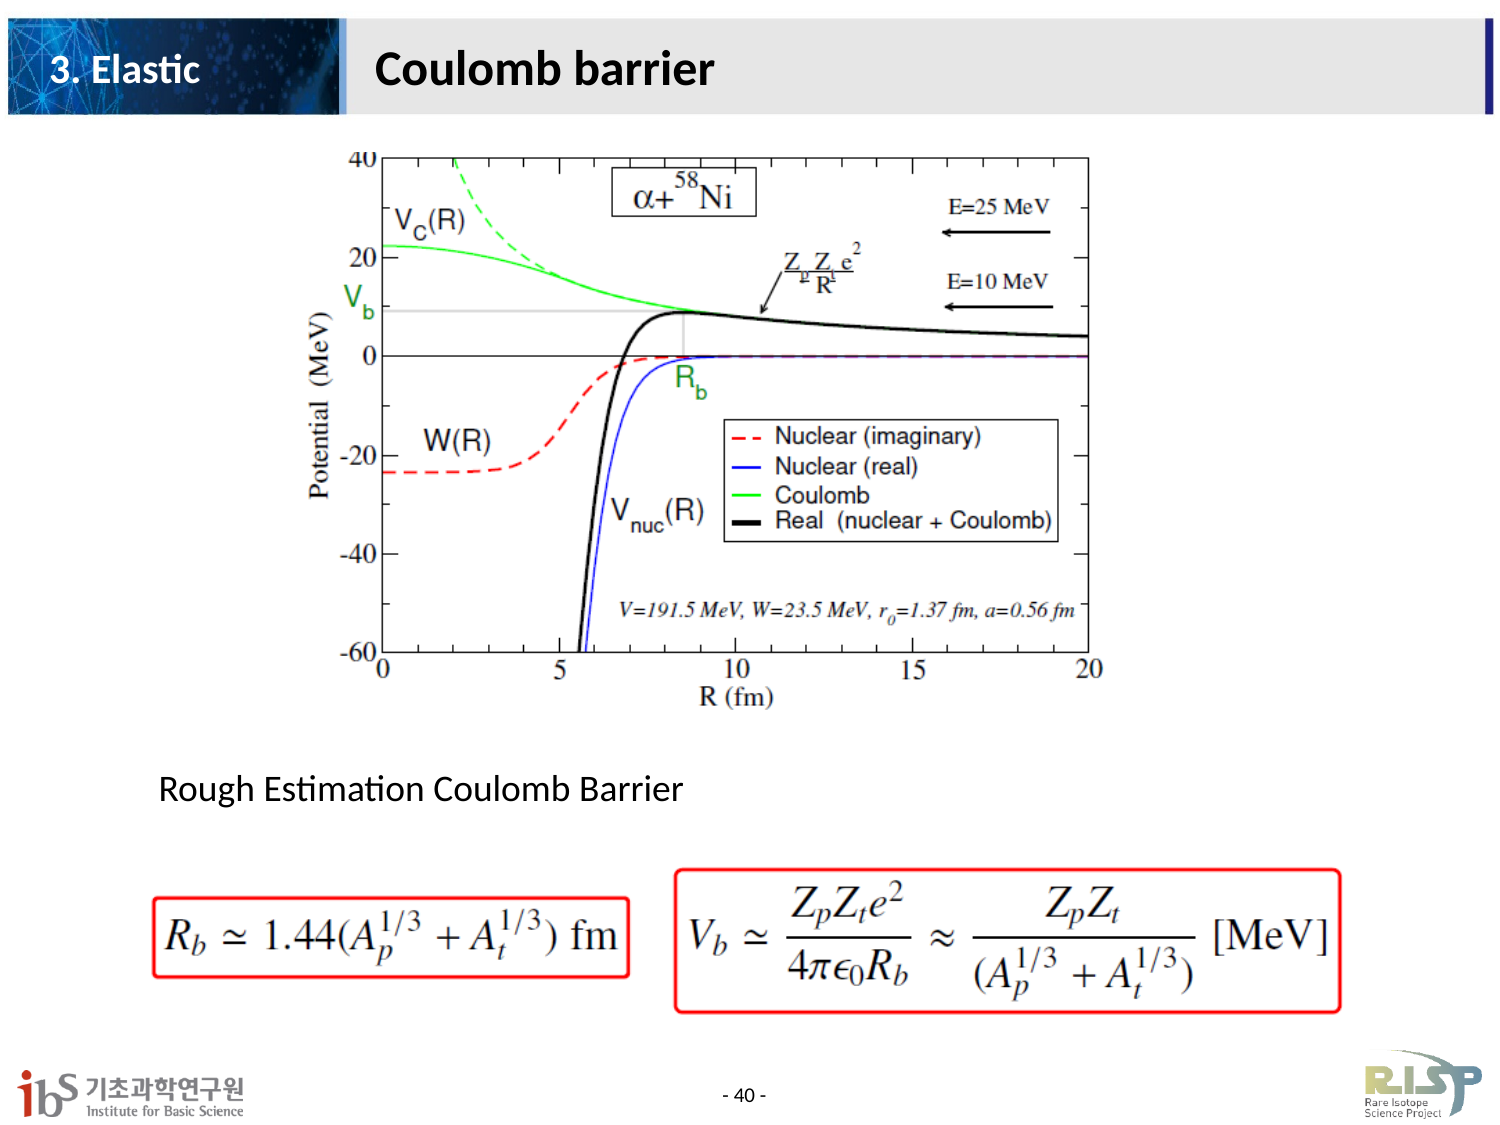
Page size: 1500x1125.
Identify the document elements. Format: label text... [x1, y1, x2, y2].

picture [289, 152, 1117, 728]
picture [2, 10, 1500, 130]
picture [17, 1070, 243, 1117]
text_box Rough Estimation Coulomb Barrier [143, 756, 700, 816]
picture [140, 845, 1369, 1033]
picture [1364, 1049, 1482, 1119]
